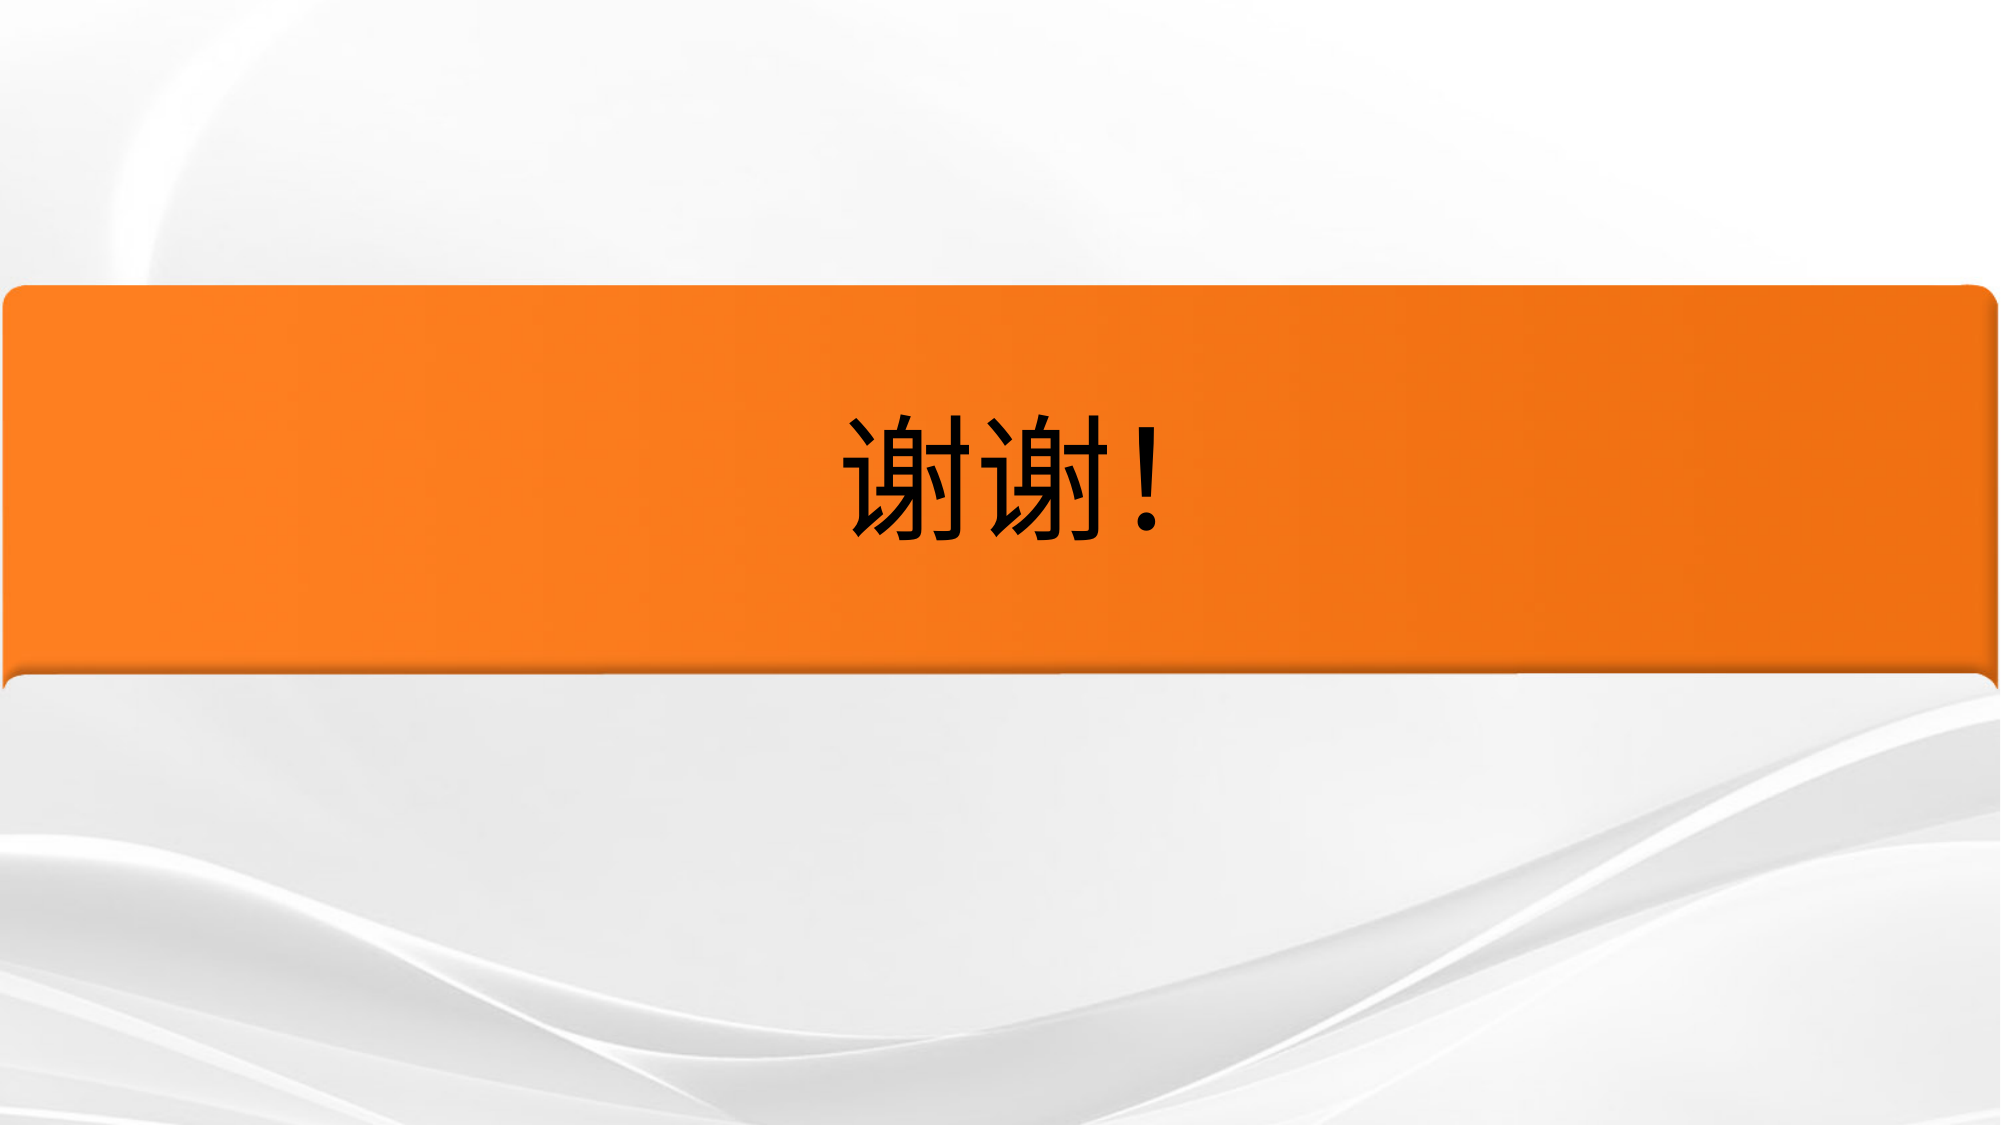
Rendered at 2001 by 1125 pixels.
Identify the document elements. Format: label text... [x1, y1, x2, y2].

picture [0, 0, 2001, 1125]
list 谢谢！ [822, 385, 1284, 596]
